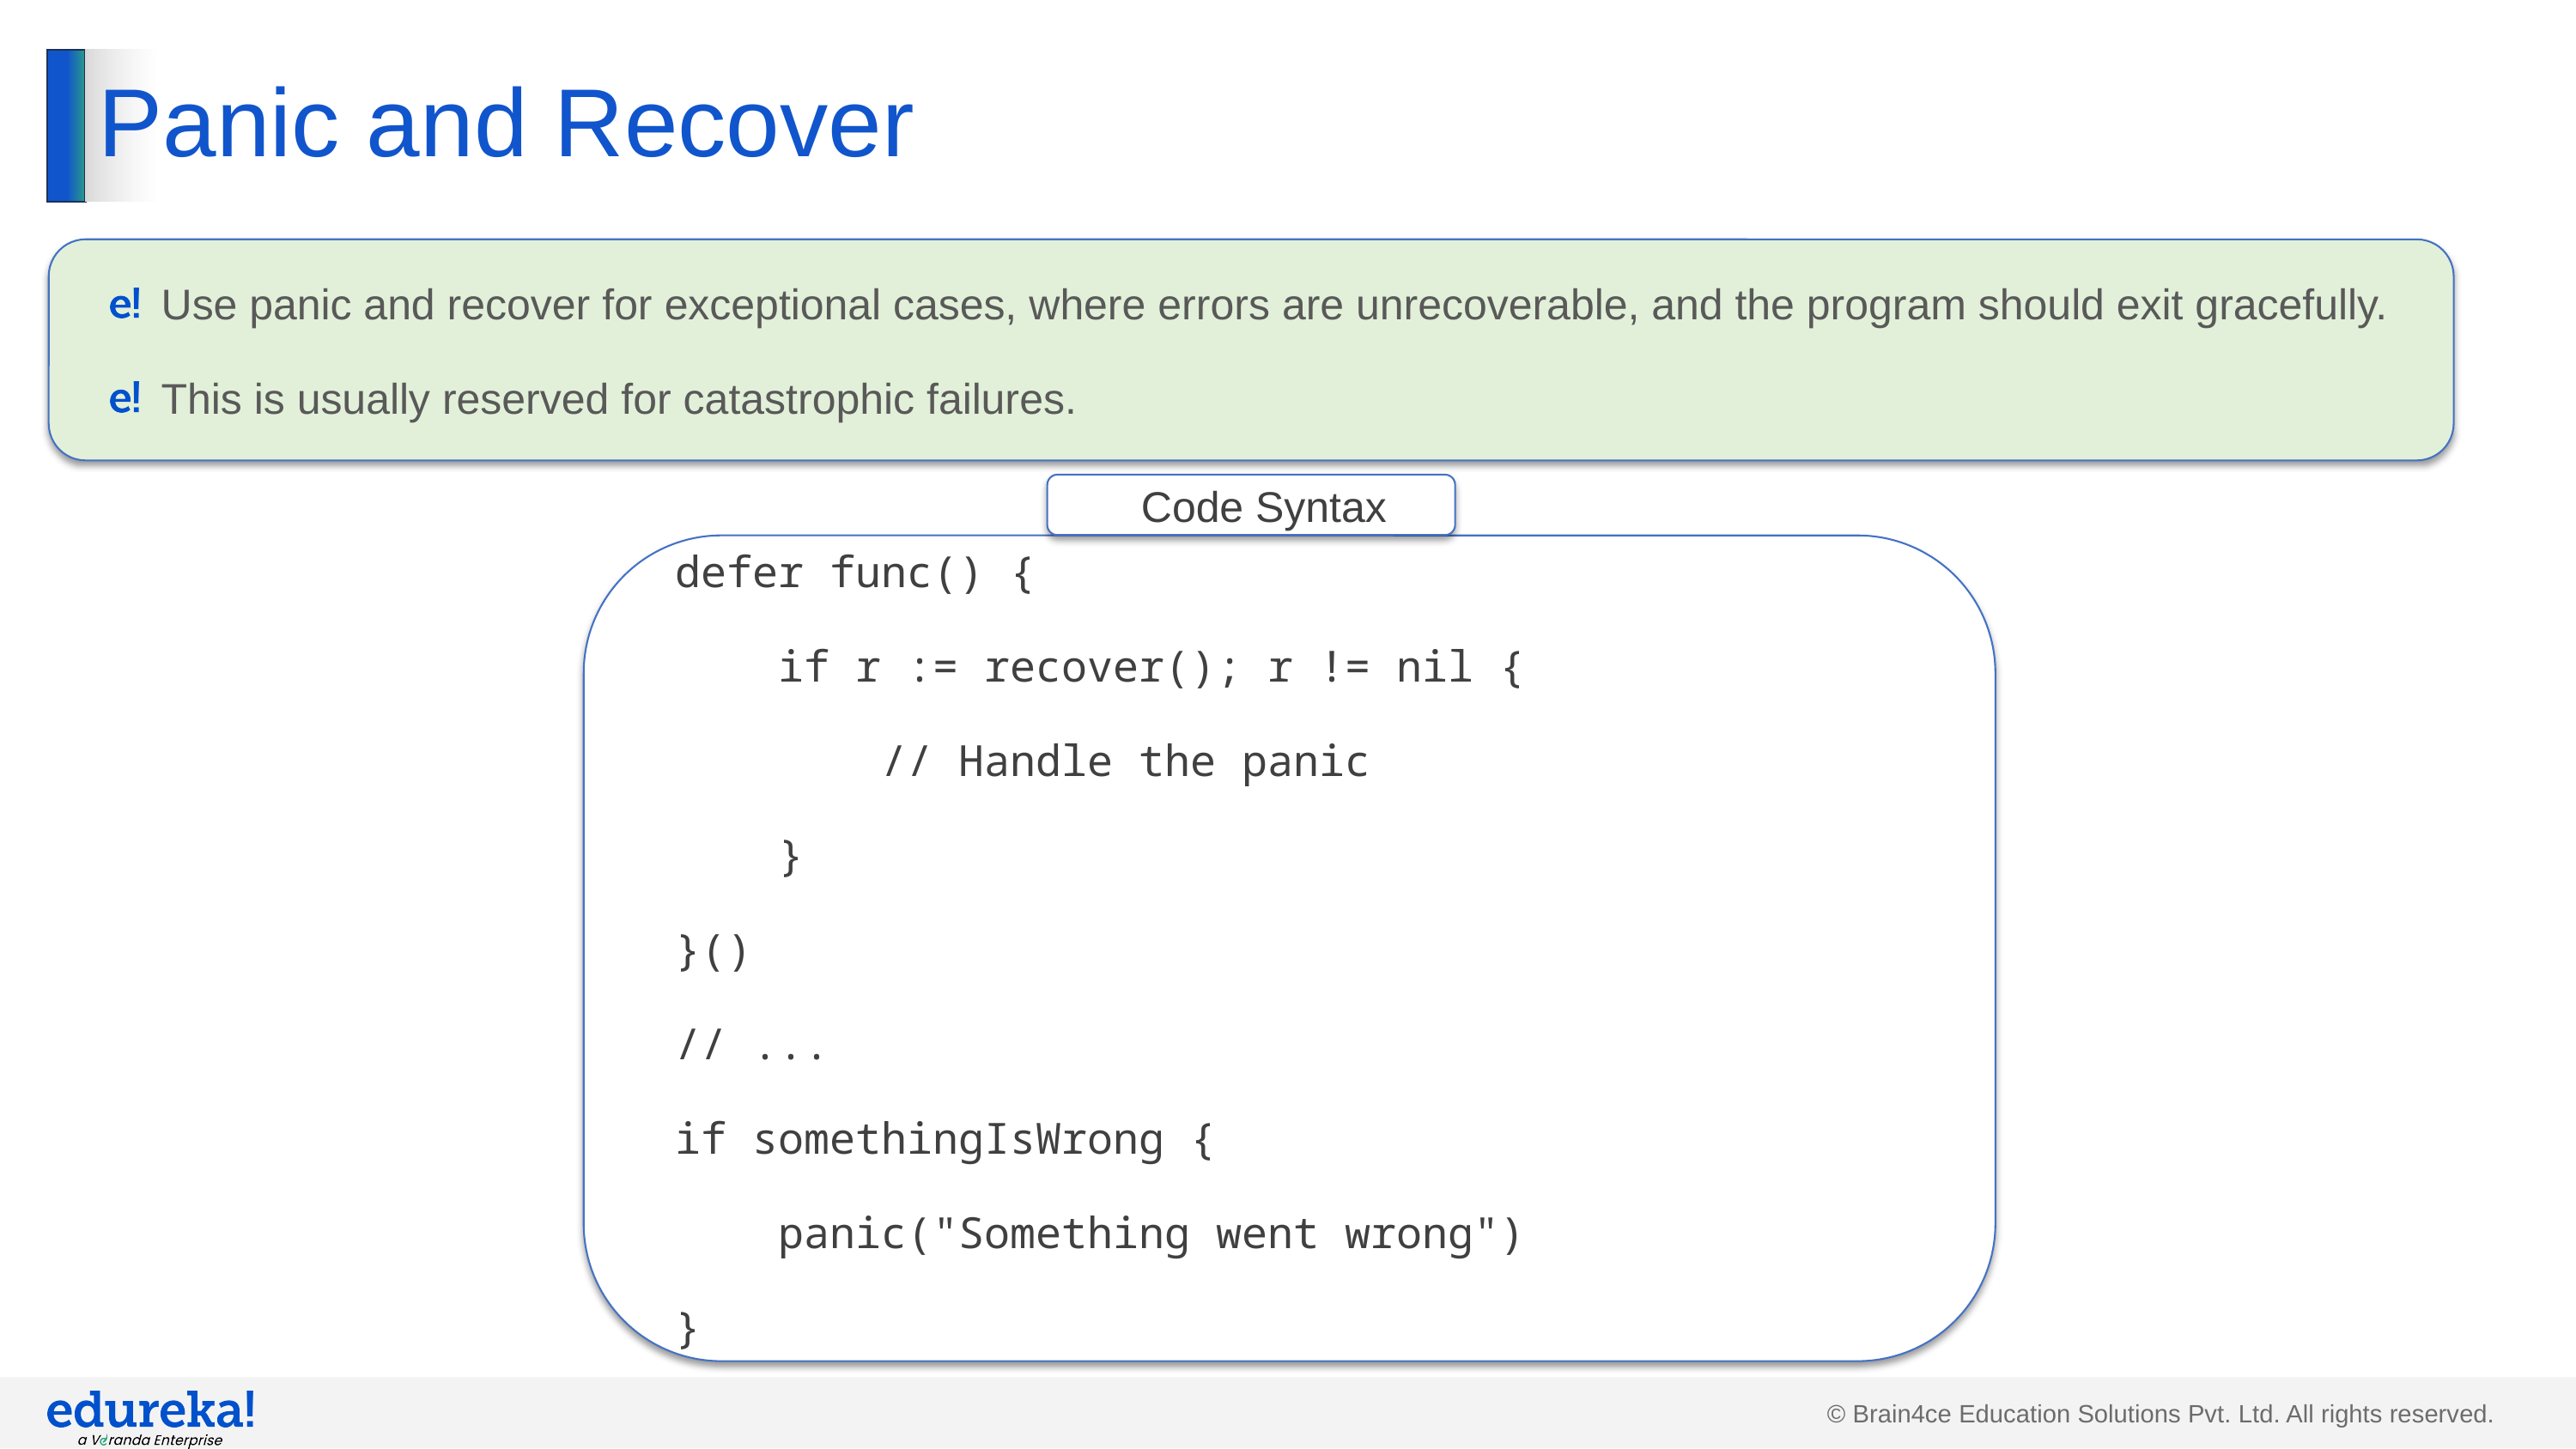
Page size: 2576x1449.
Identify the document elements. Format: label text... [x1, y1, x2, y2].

text_box Code Syntax [1047, 474, 1455, 536]
title Panic and Recover [85, 49, 2491, 202]
picture [110, 288, 139, 318]
text_box defer func() { if r := recover(); r != nil { // Handle the panic } }() // ... if somethingIsWrong { panic("Something went wrong") } [583, 535, 1996, 1361]
picture [110, 381, 139, 413]
text_box Use panic and recover for exceptional cases, where errors are unrecoverable, and the program should exit gracefully. This is usually reserved for catastrophic failures. [48, 239, 2454, 461]
picture [47, 1391, 253, 1449]
